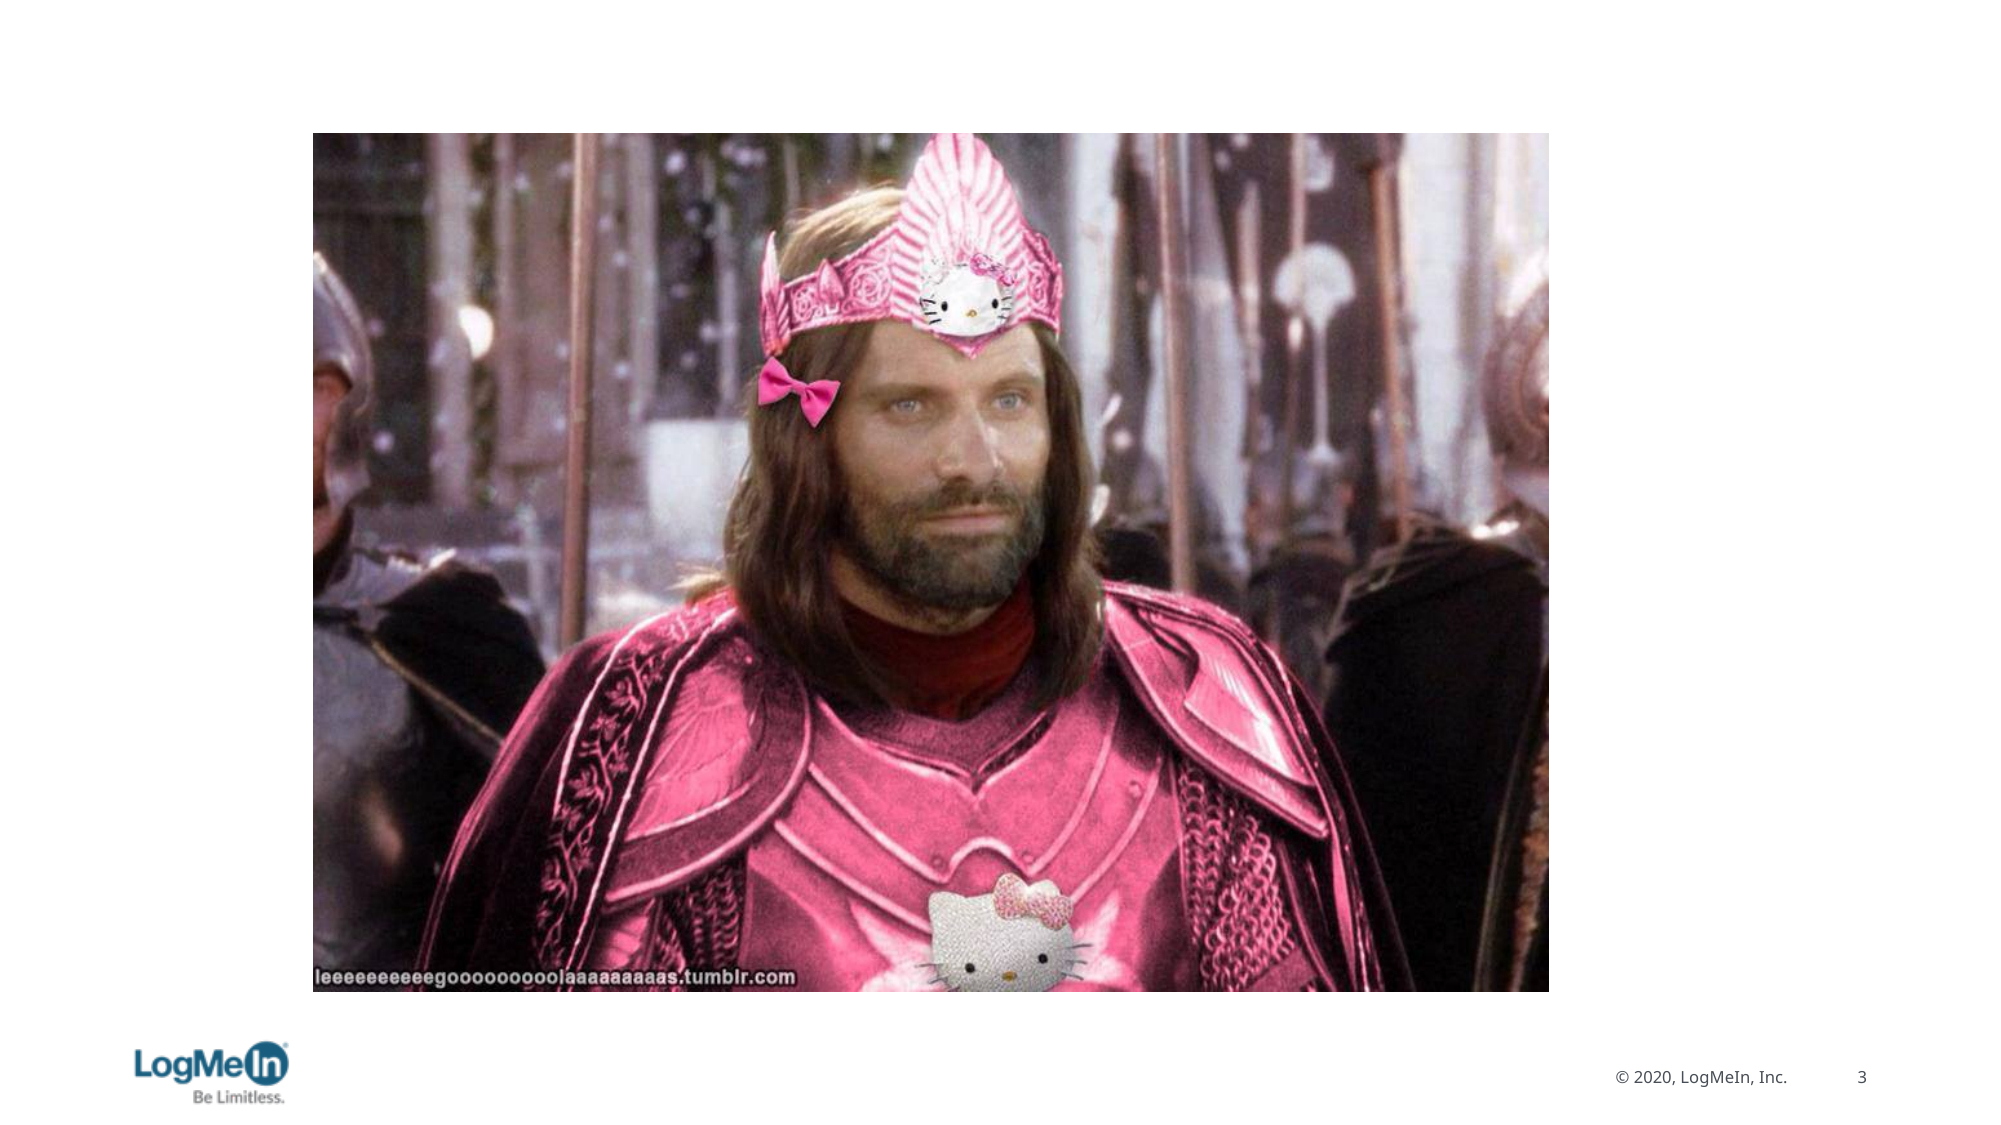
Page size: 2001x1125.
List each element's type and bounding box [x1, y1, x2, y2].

picture [313, 133, 1549, 992]
picture [125, 1037, 300, 1108]
